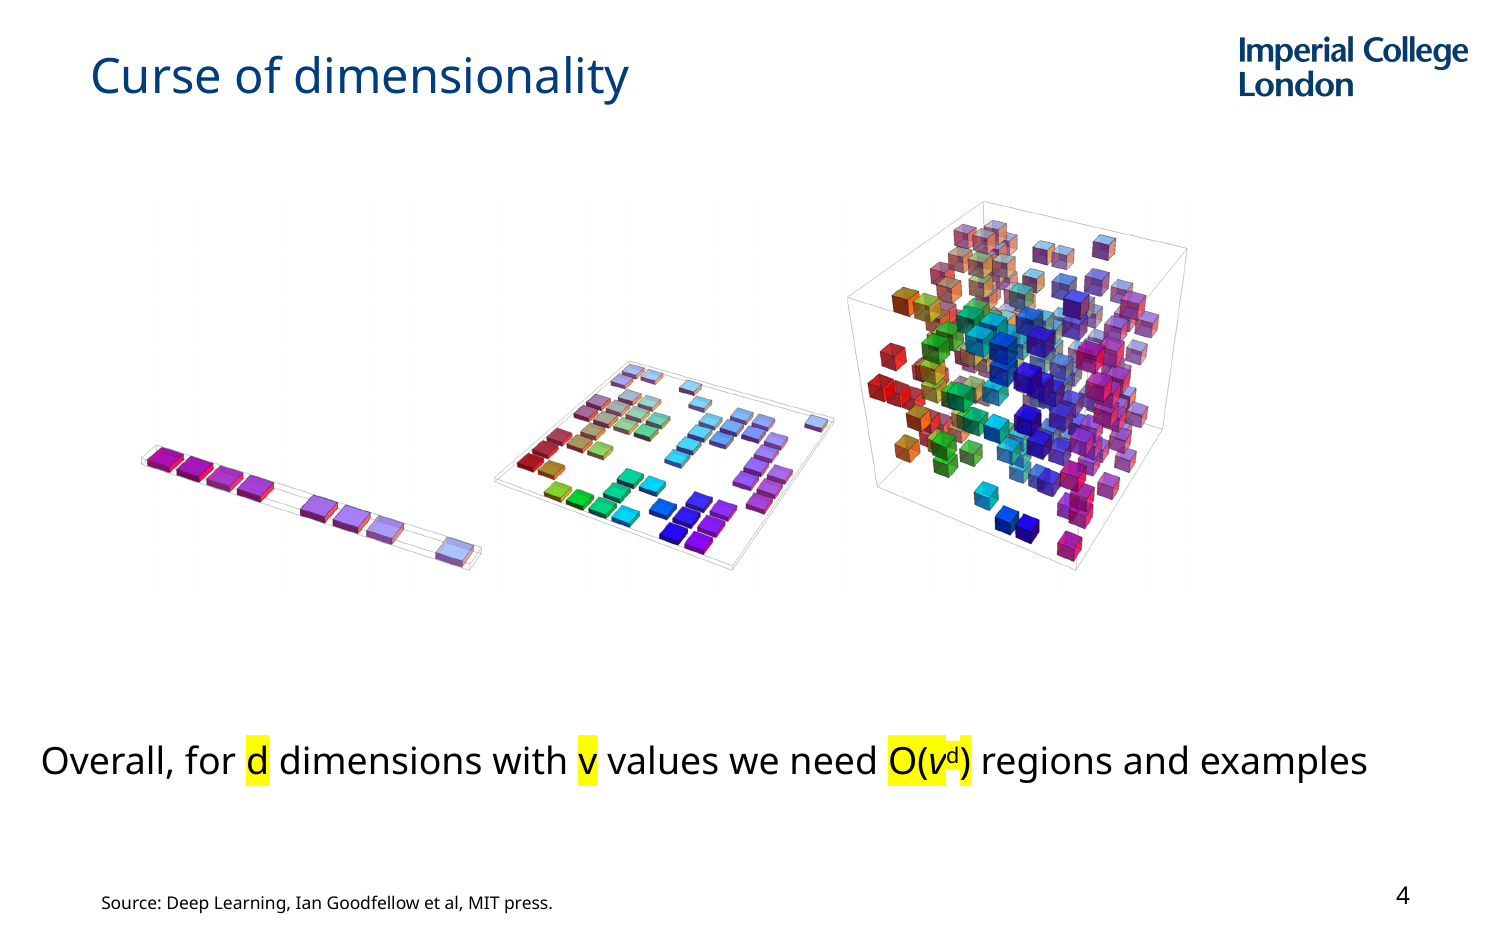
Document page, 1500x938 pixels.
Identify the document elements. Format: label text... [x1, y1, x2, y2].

text_box Source: Deep Learning, Ian Goodfellow et al, MIT press. [86, 884, 569, 921]
picture [111, 184, 1232, 600]
slide_number 4 [1074, 872, 1426, 920]
text_box Overall, for d dimensions with v values we need O(vd) regions and examples [25, 730, 1384, 790]
title Curse of dimensionality [75, 0, 1425, 153]
picture [1425, 18, 1486, 114]
